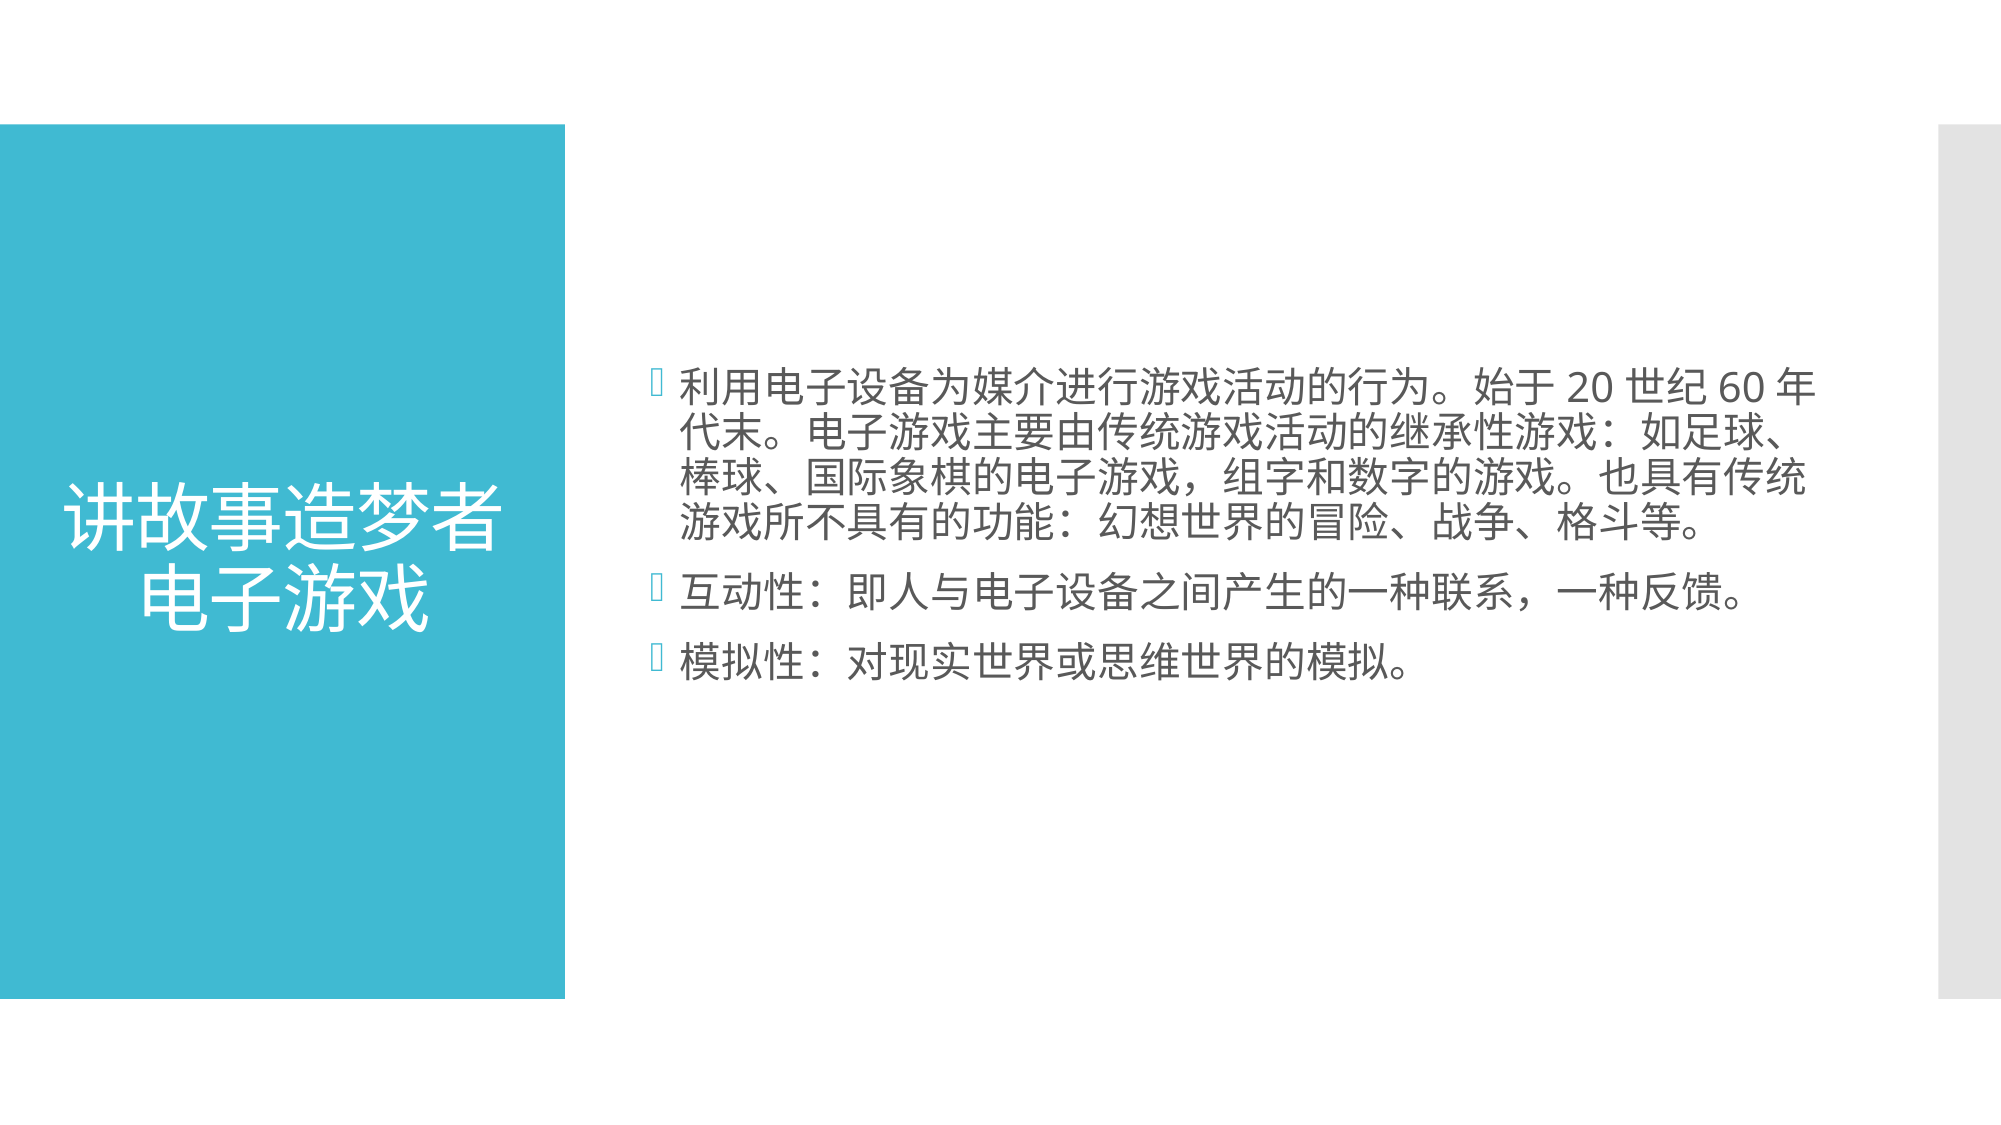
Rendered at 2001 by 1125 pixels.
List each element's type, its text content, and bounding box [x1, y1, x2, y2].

title 讲故事造梦者 电子游戏 [41, 184, 525, 940]
list 利用电子设备为媒介进行游戏活动的行为。始于20世纪60年代末。电子游戏主要由传统游戏活动的继承性游戏：如足球、棒球、国际象棋的电子游戏，组字和数字的游戏。也具有传统游戏所不具有的功能：幻想世界的冒险、战争、格斗等。 互动性：即人与电子设备之间产生的一种联系，一种反馈。 模拟性：对现实世界或思维世界的模拟。 [634, 141, 1835, 982]
